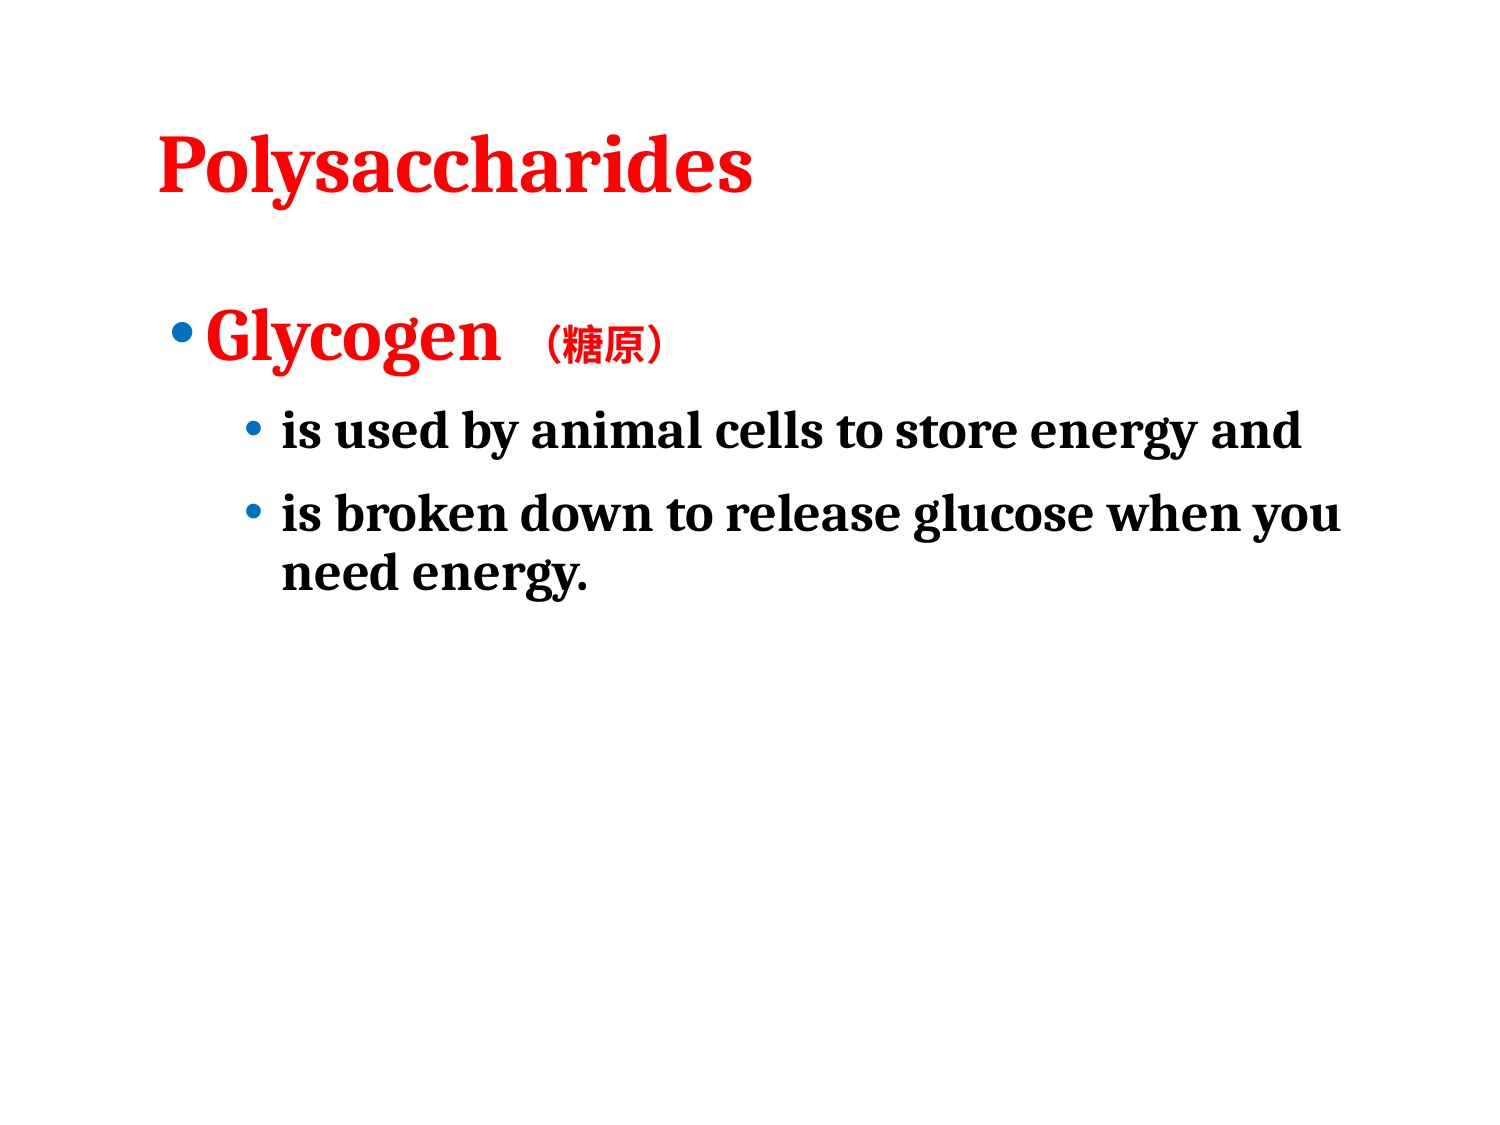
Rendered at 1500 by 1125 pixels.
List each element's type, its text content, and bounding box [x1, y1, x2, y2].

list Glycogen（糖原） is used by animal cells to store energy and is broken down to release glucose when you need energy. [154, 287, 1373, 1014]
title Polysaccharides [142, 113, 1460, 271]
